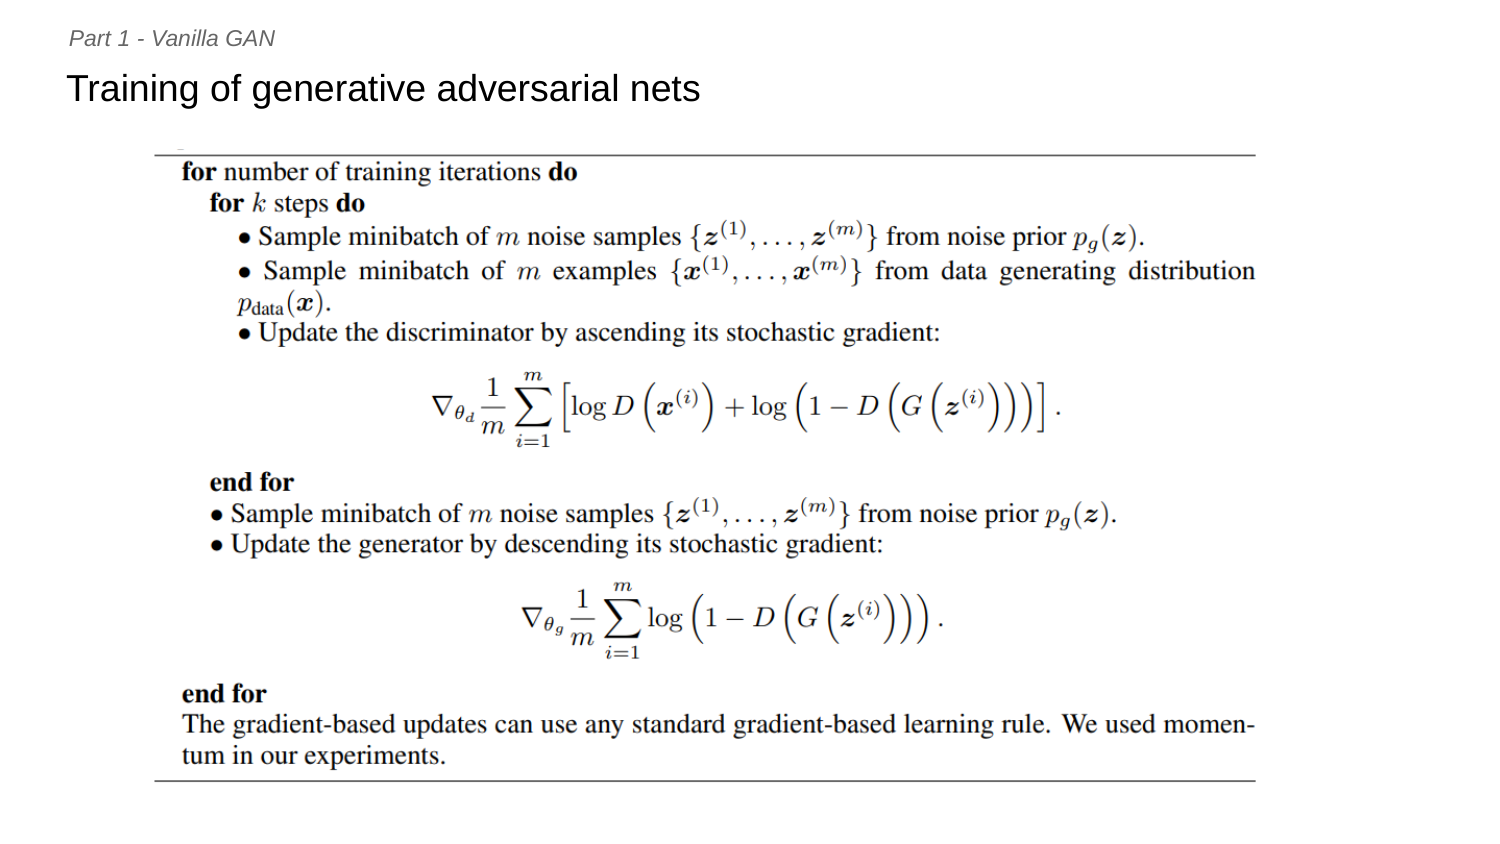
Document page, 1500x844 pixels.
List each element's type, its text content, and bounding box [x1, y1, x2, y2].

text_box Part 1 - Vanilla GAN [53, 8, 697, 39]
title Training of generative adversarial nets [51, 49, 1449, 144]
picture [141, 148, 1264, 793]
